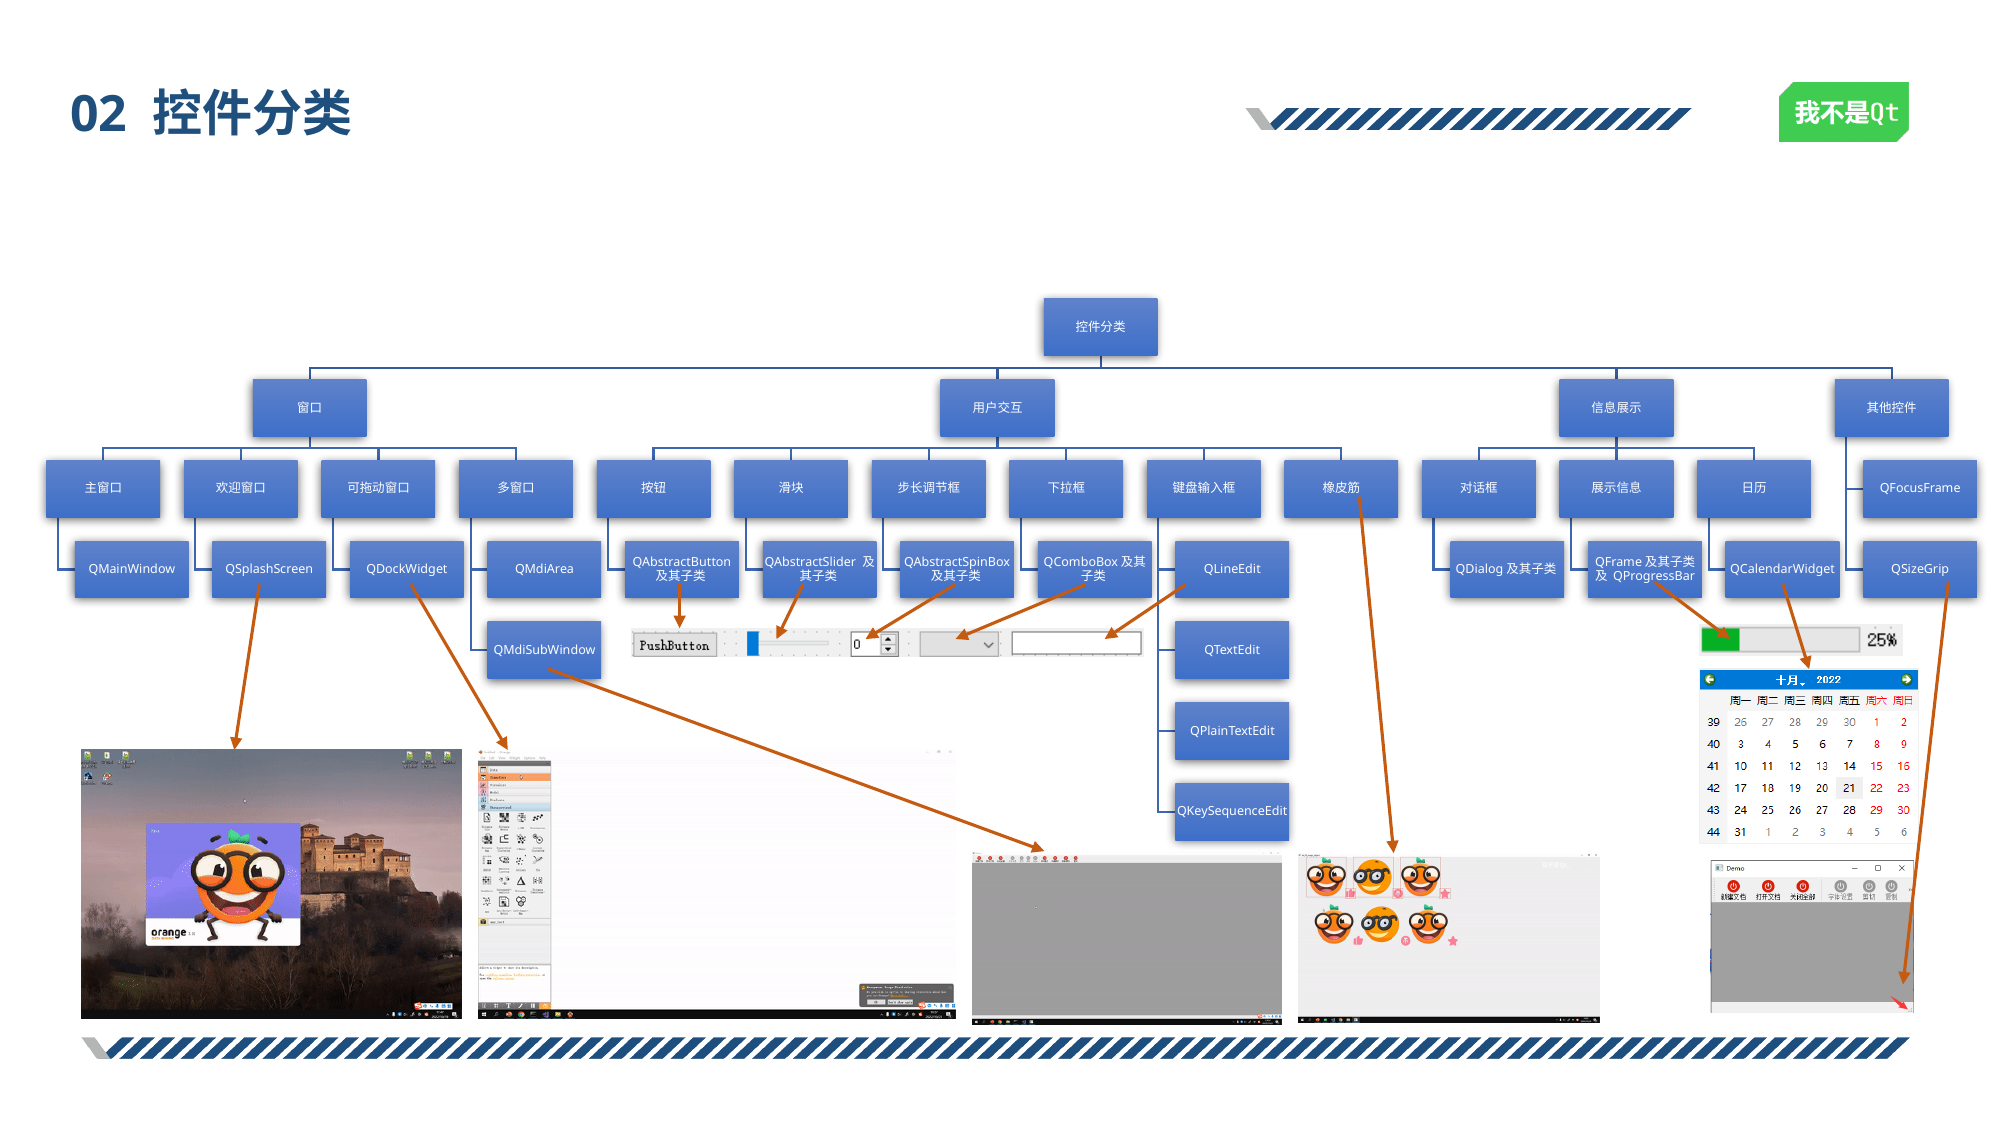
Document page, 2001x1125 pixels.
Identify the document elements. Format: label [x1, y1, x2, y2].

text_box [45, 0, 1979, 1125]
picture [1810, 624, 1903, 656]
text_box [1903, 581, 1949, 985]
text_box [1654, 581, 1731, 639]
picture [478, 749, 956, 1019]
text_box [776, 584, 804, 639]
text_box [865, 584, 955, 639]
text_box [1359, 496, 1394, 854]
text_box [1104, 584, 1186, 639]
picture [631, 628, 1144, 657]
text_box [955, 584, 1086, 639]
picture [972, 851, 1282, 1025]
picture [1699, 624, 1782, 656]
text_box [234, 584, 260, 750]
picture [1298, 853, 1600, 1023]
text_box [410, 584, 508, 750]
picture [81, 749, 462, 1019]
text_box [548, 668, 1045, 852]
picture [1710, 860, 1914, 1013]
text_box [1782, 584, 1810, 669]
picture [1699, 669, 1903, 844]
